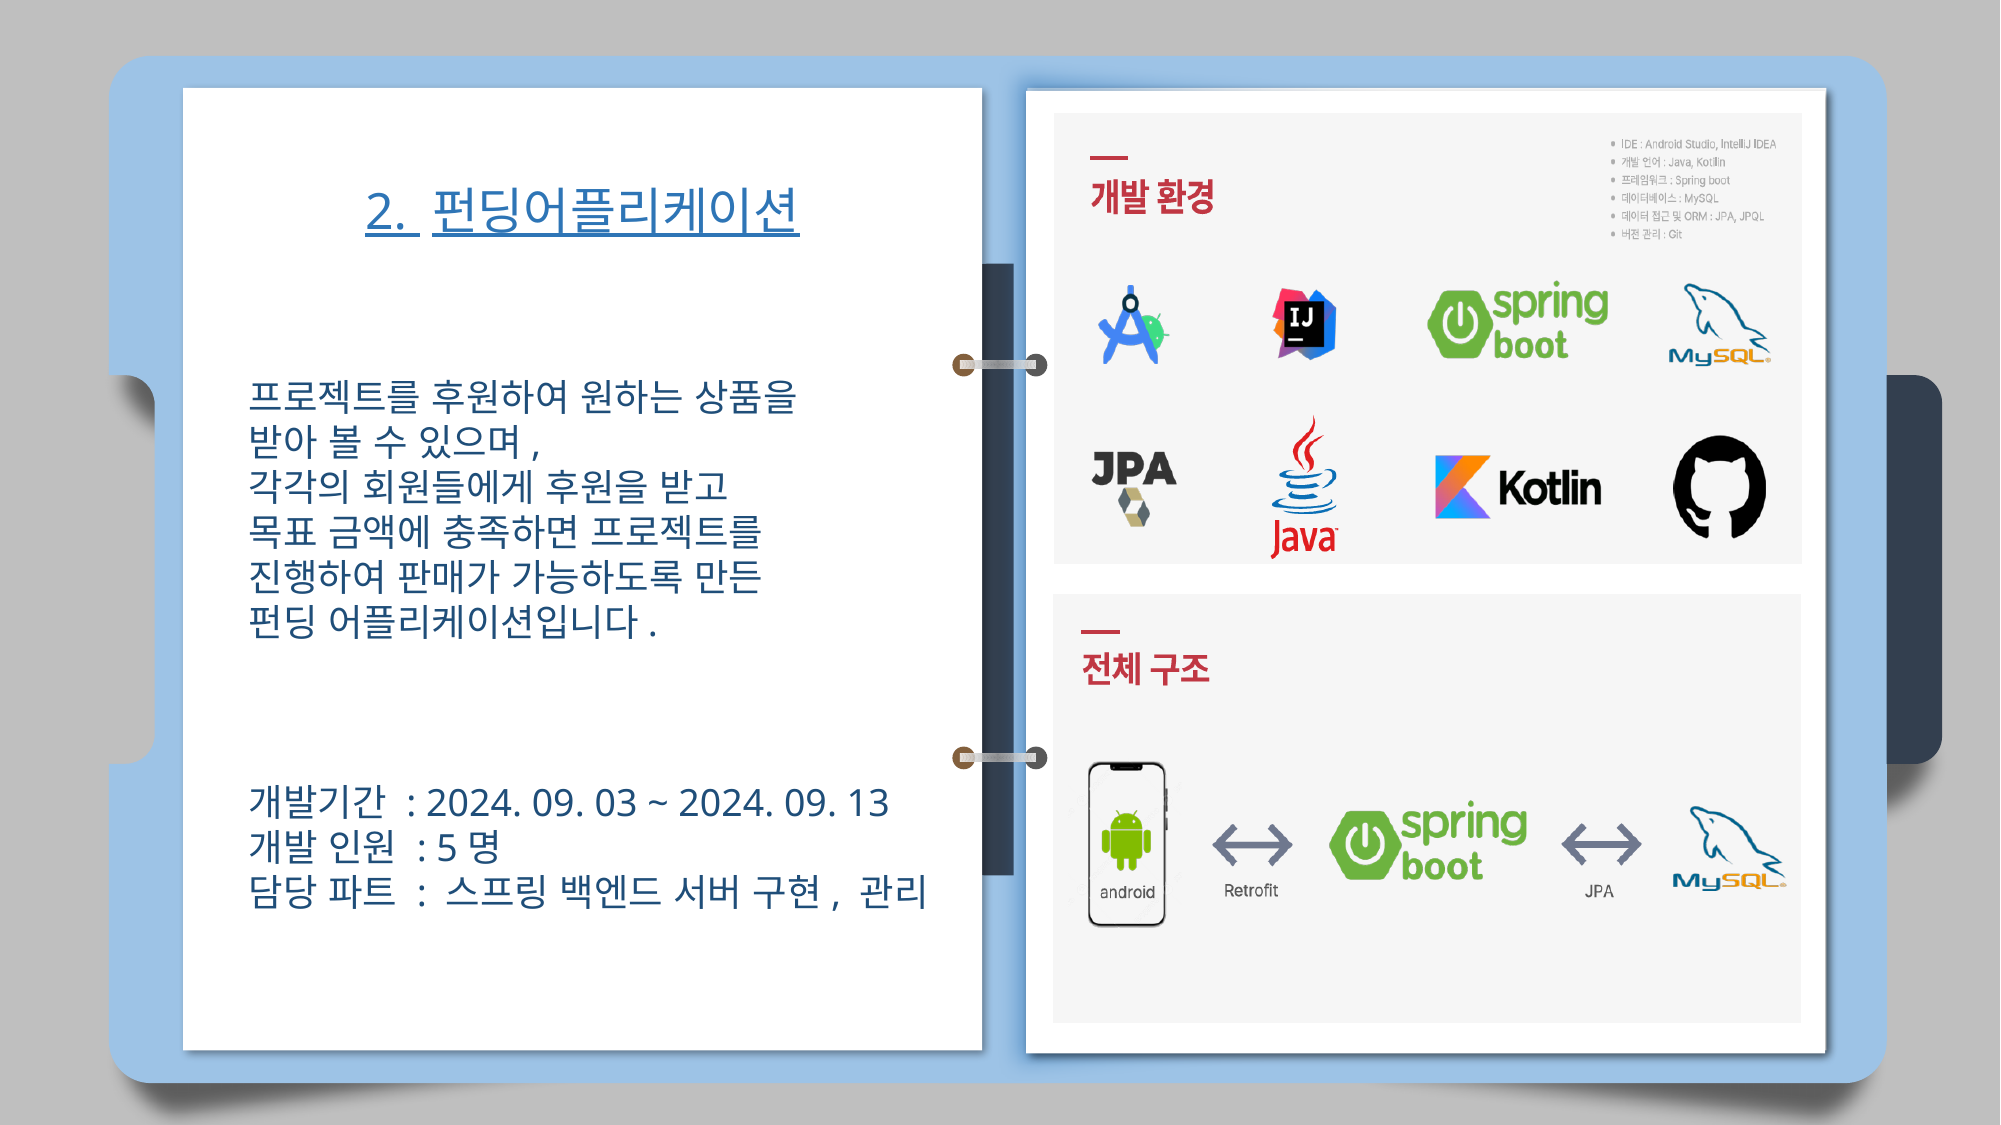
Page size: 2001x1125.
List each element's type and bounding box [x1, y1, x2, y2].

text_box [99, 55, 1954, 1116]
picture [1054, 113, 1802, 564]
picture [1053, 594, 1801, 1023]
